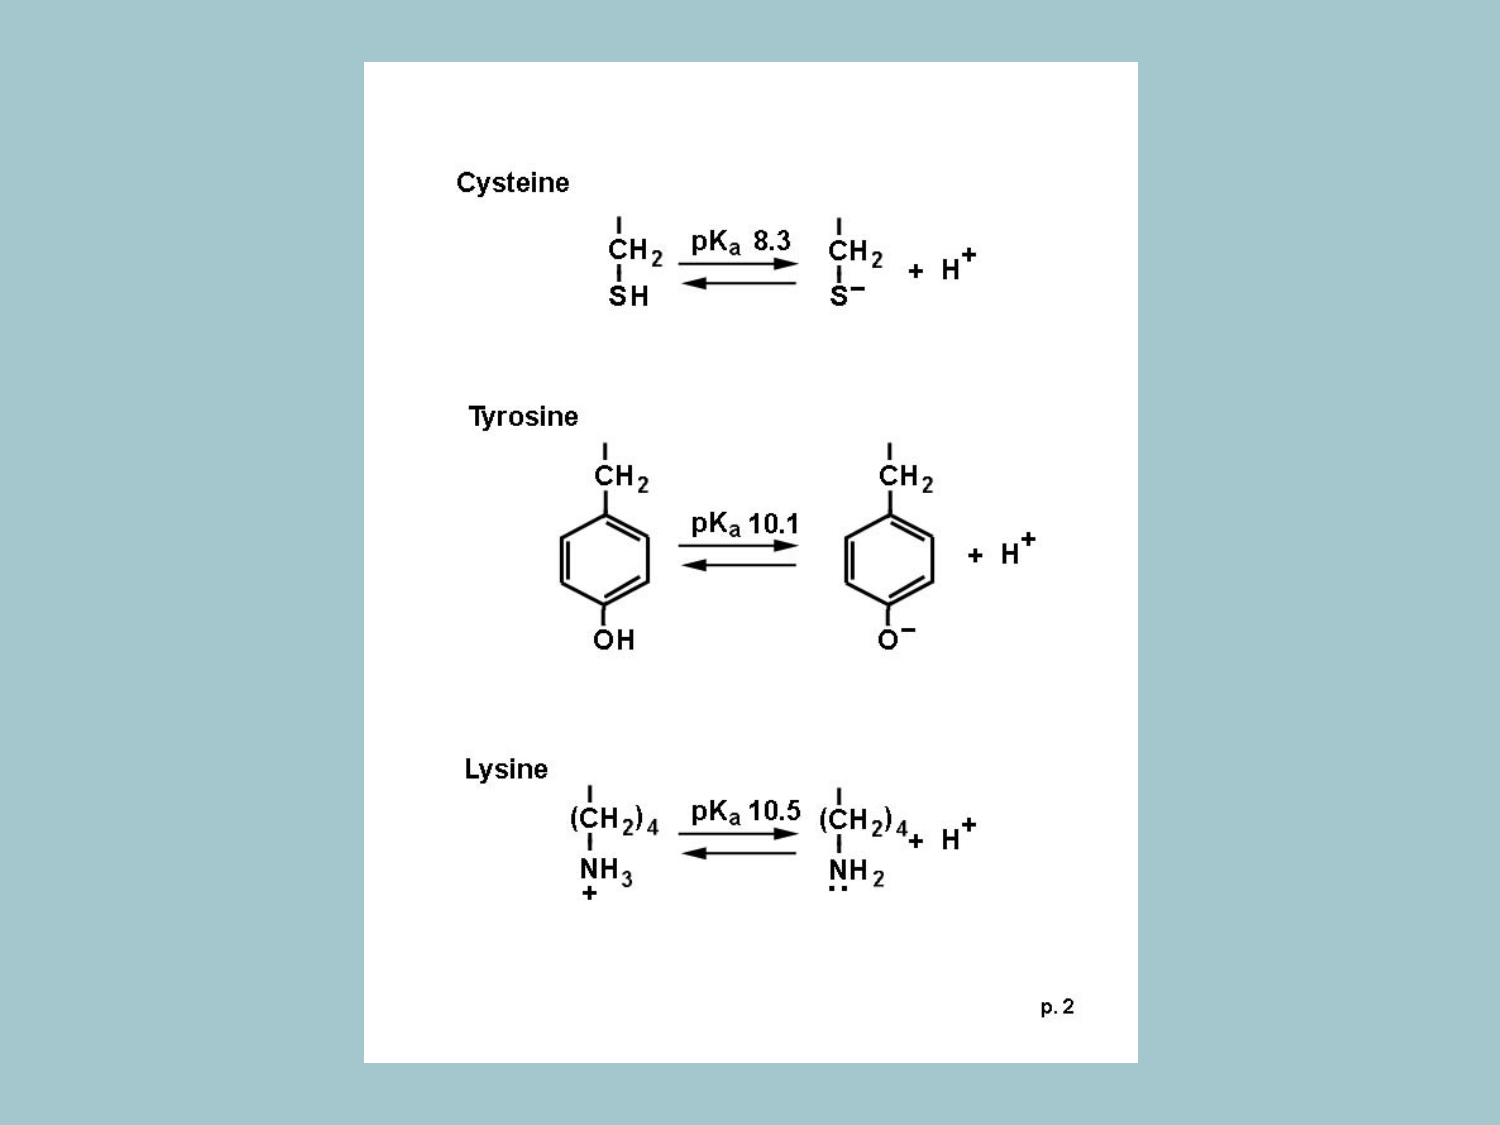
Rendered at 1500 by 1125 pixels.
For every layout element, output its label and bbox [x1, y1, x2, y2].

text_box [364, 62, 1138, 1063]
